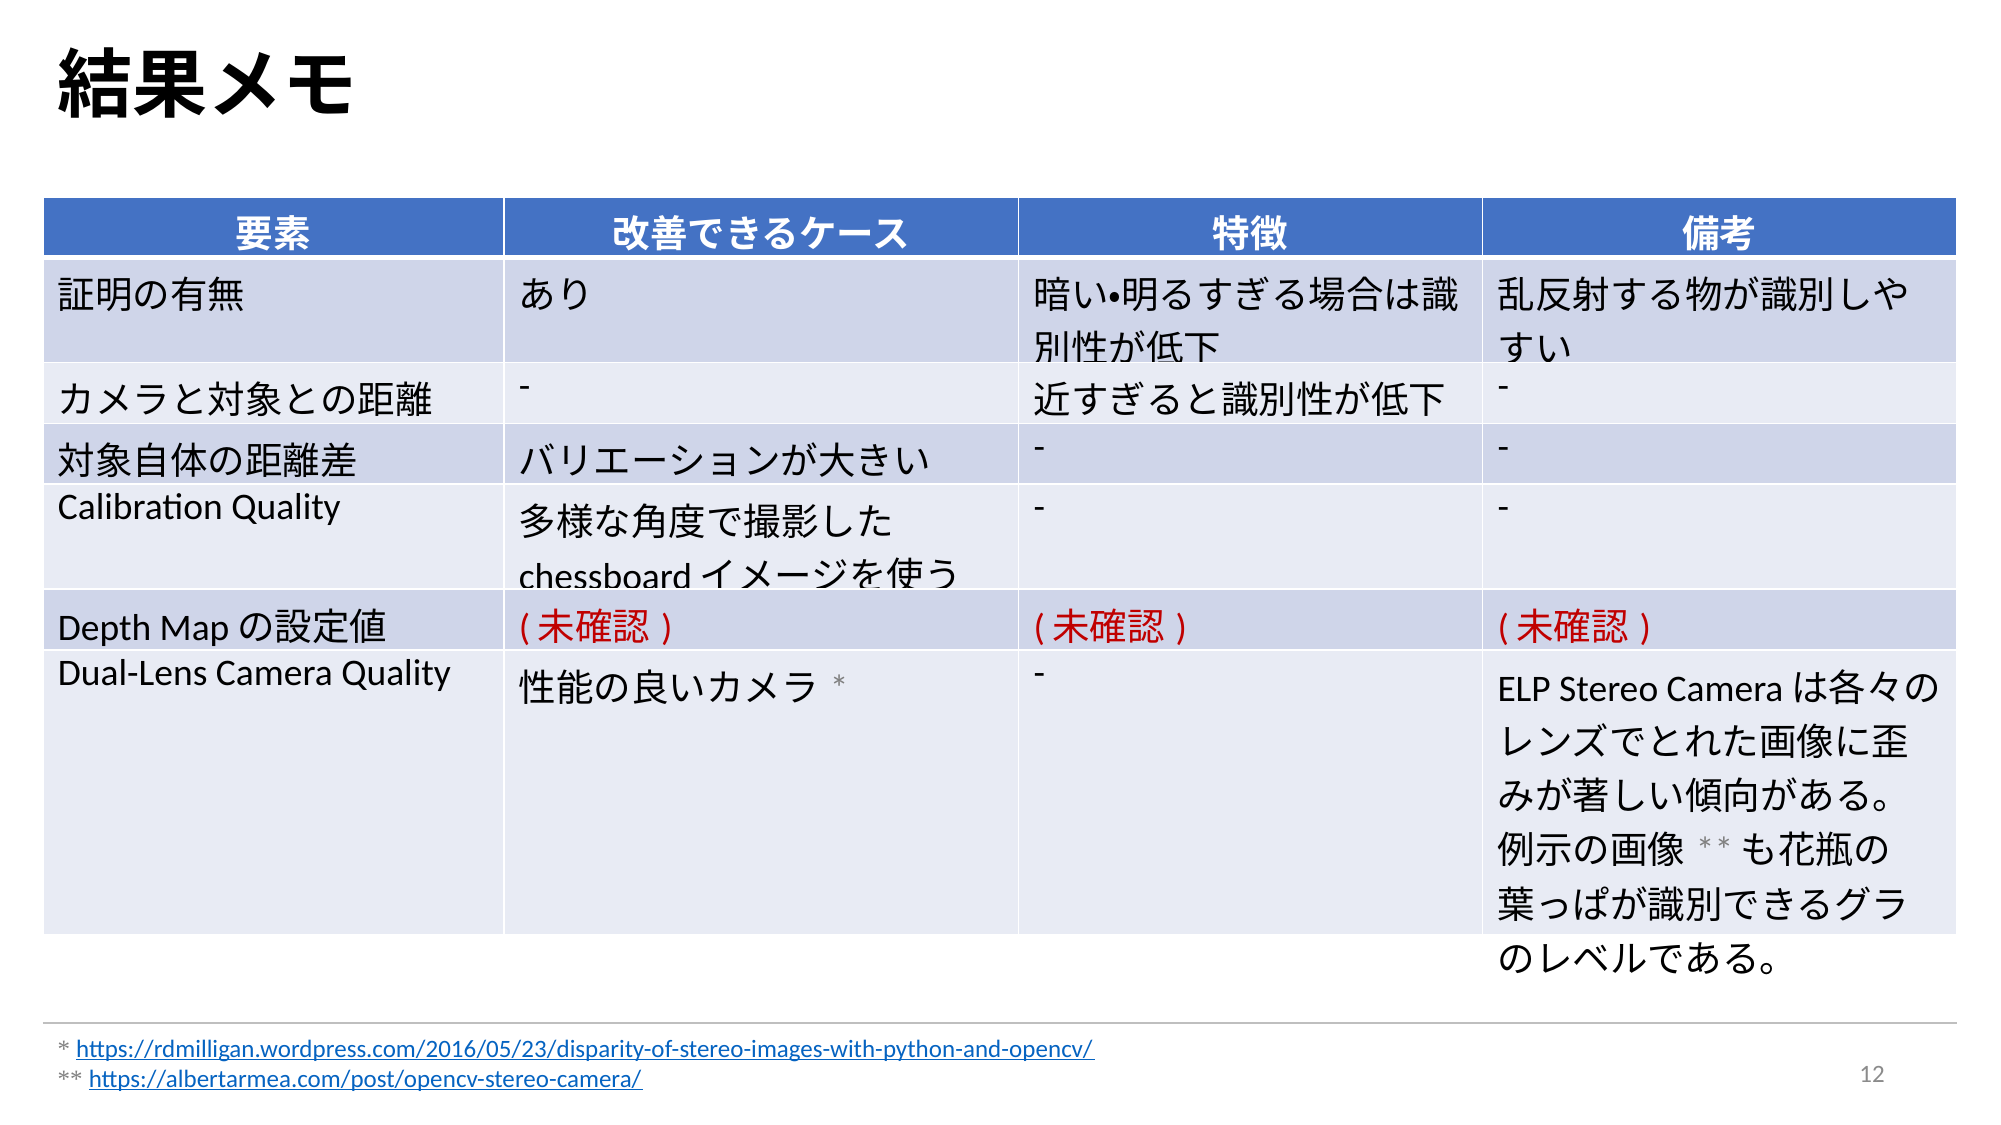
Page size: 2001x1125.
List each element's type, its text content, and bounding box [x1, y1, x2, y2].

table_cell - [1483, 363, 1956, 423]
table_cell ELP Stereo Cameraは各々のレンズでとれた画像に歪みが著しい傾向がある。例示の画像**も花瓶の葉っぱが識別できるグラのレベルである。 [1483, 651, 1956, 934]
slide_number 12 [1433, 1042, 1900, 1103]
table_cell Depth Mapの設定値 [44, 590, 503, 649]
table_cell 乱反射する物が識別しやすい [1483, 260, 1956, 362]
table_cell (未確認) [1019, 590, 1482, 649]
table_cell 性能の良いカメラ* [505, 651, 1018, 934]
table_cell 多様な角度で撮影したchessboardイメージを使う [505, 485, 1018, 588]
table_header 特徴 [1019, 198, 1482, 255]
table_cell バリエーションが大きい [505, 424, 1018, 483]
text_box * https://rdmilligan.wordpress.com/2016/05/23/disparity-of-stereo-images-with-python-and-opencv/ ** https://albertarmea.com/post/opencv-stereo-camera/ [42, 1024, 1329, 1100]
table_cell (未確認) [1483, 590, 1956, 649]
table_cell カメラと対象との距離 [44, 363, 503, 423]
table_cell 証明の有無 [44, 260, 503, 362]
table_header 改善できるケース [505, 198, 1018, 255]
table_cell - [1483, 485, 1956, 588]
table_cell 対象自体の距離差 [44, 424, 503, 483]
table_cell - [1019, 424, 1482, 483]
table_cell - [1483, 424, 1956, 483]
table_cell - [1019, 485, 1482, 588]
table_cell あり [505, 260, 1018, 362]
table_header 要素 [44, 198, 503, 255]
table_cell 近すぎると識別性が低下 [1019, 363, 1482, 423]
table_cell - [1019, 651, 1482, 934]
table_cell 暗い・明るすぎる場合は識別性が低下 [1019, 260, 1482, 362]
table_cell Calibration Quality [44, 485, 503, 588]
text_box 結果メモ [43, 29, 1957, 135]
table_cell Dual-Lens Camera Quality [44, 651, 503, 934]
table_header 備考 [1483, 198, 1956, 255]
table_cell (未確認) [505, 590, 1018, 649]
table_cell - [505, 363, 1018, 423]
